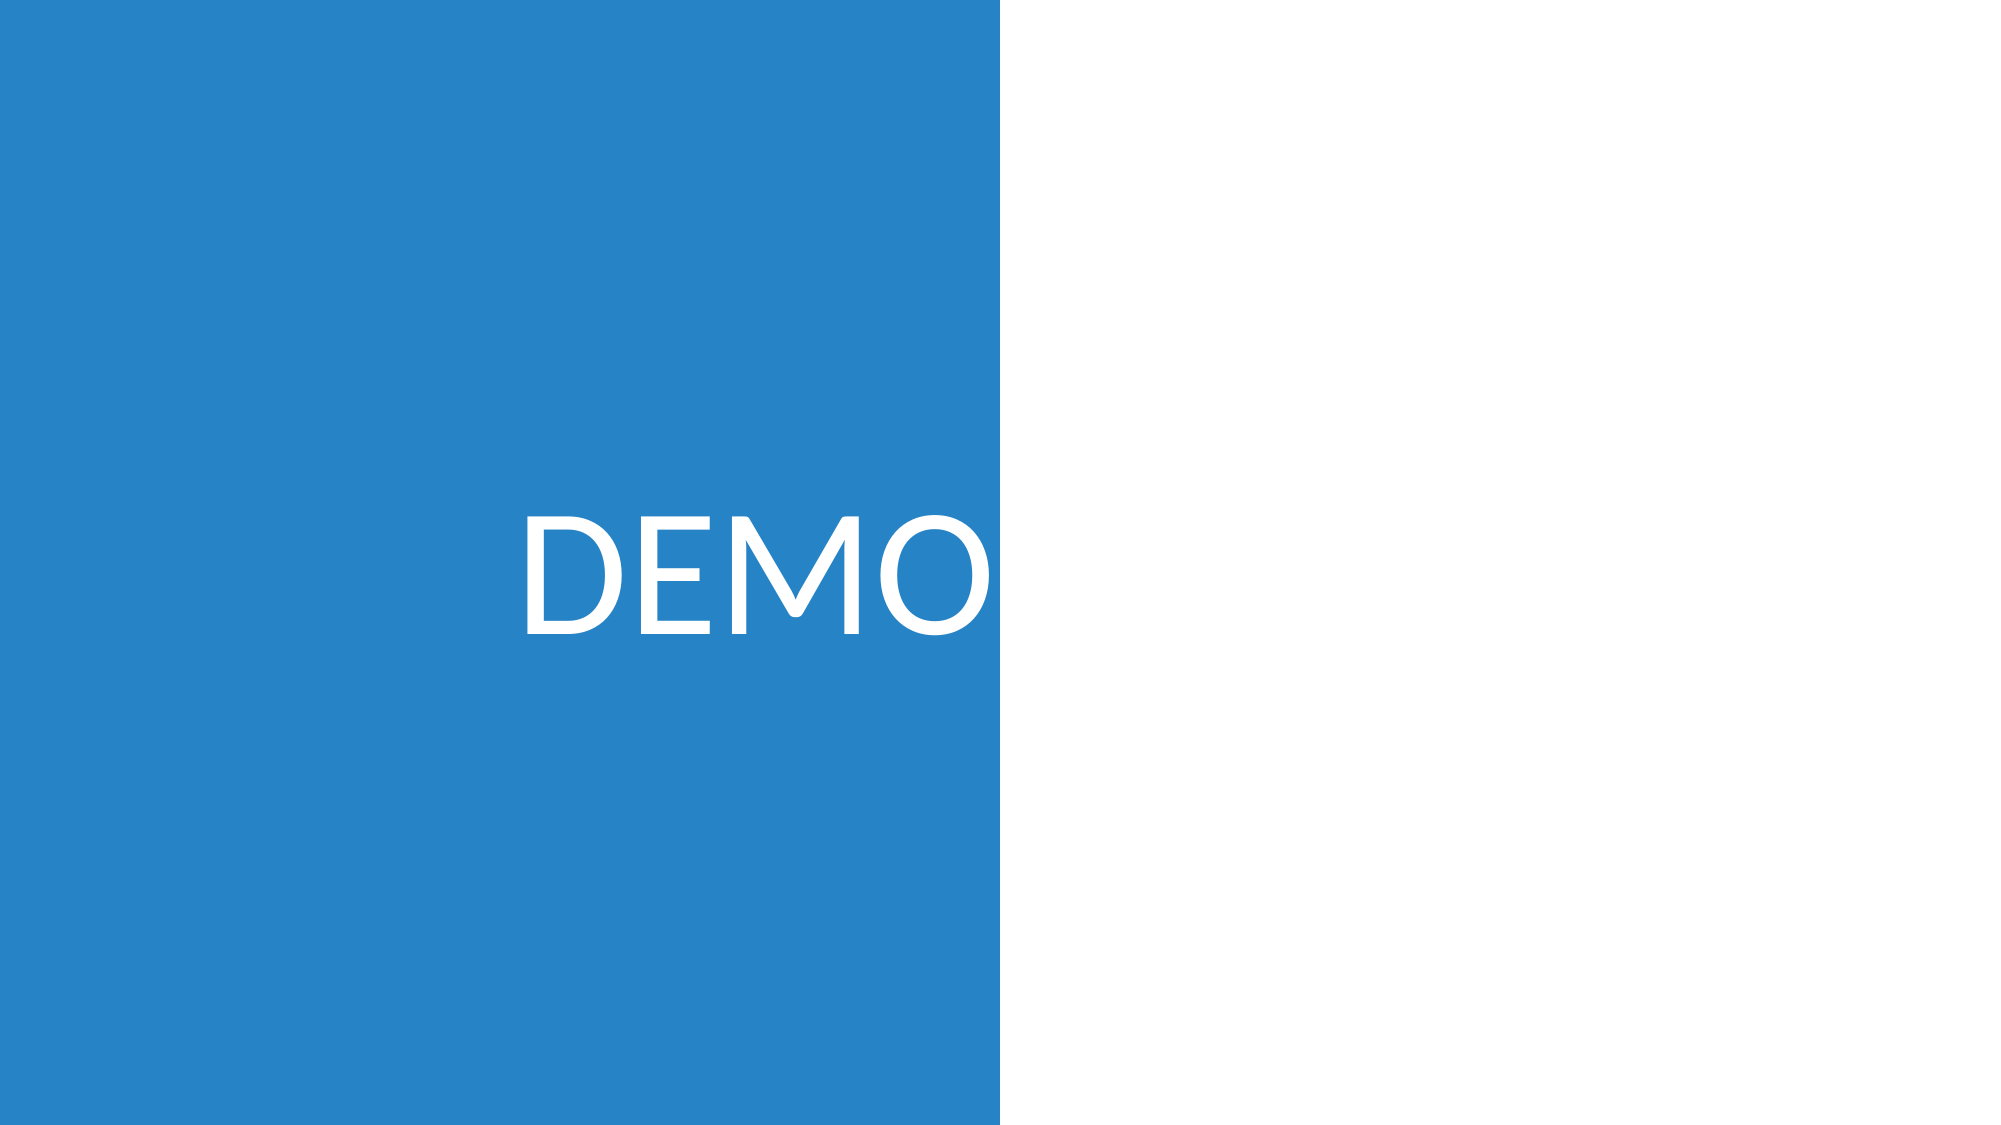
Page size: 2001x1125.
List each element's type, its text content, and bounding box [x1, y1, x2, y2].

text_box DEMO [500, 443, 1620, 679]
